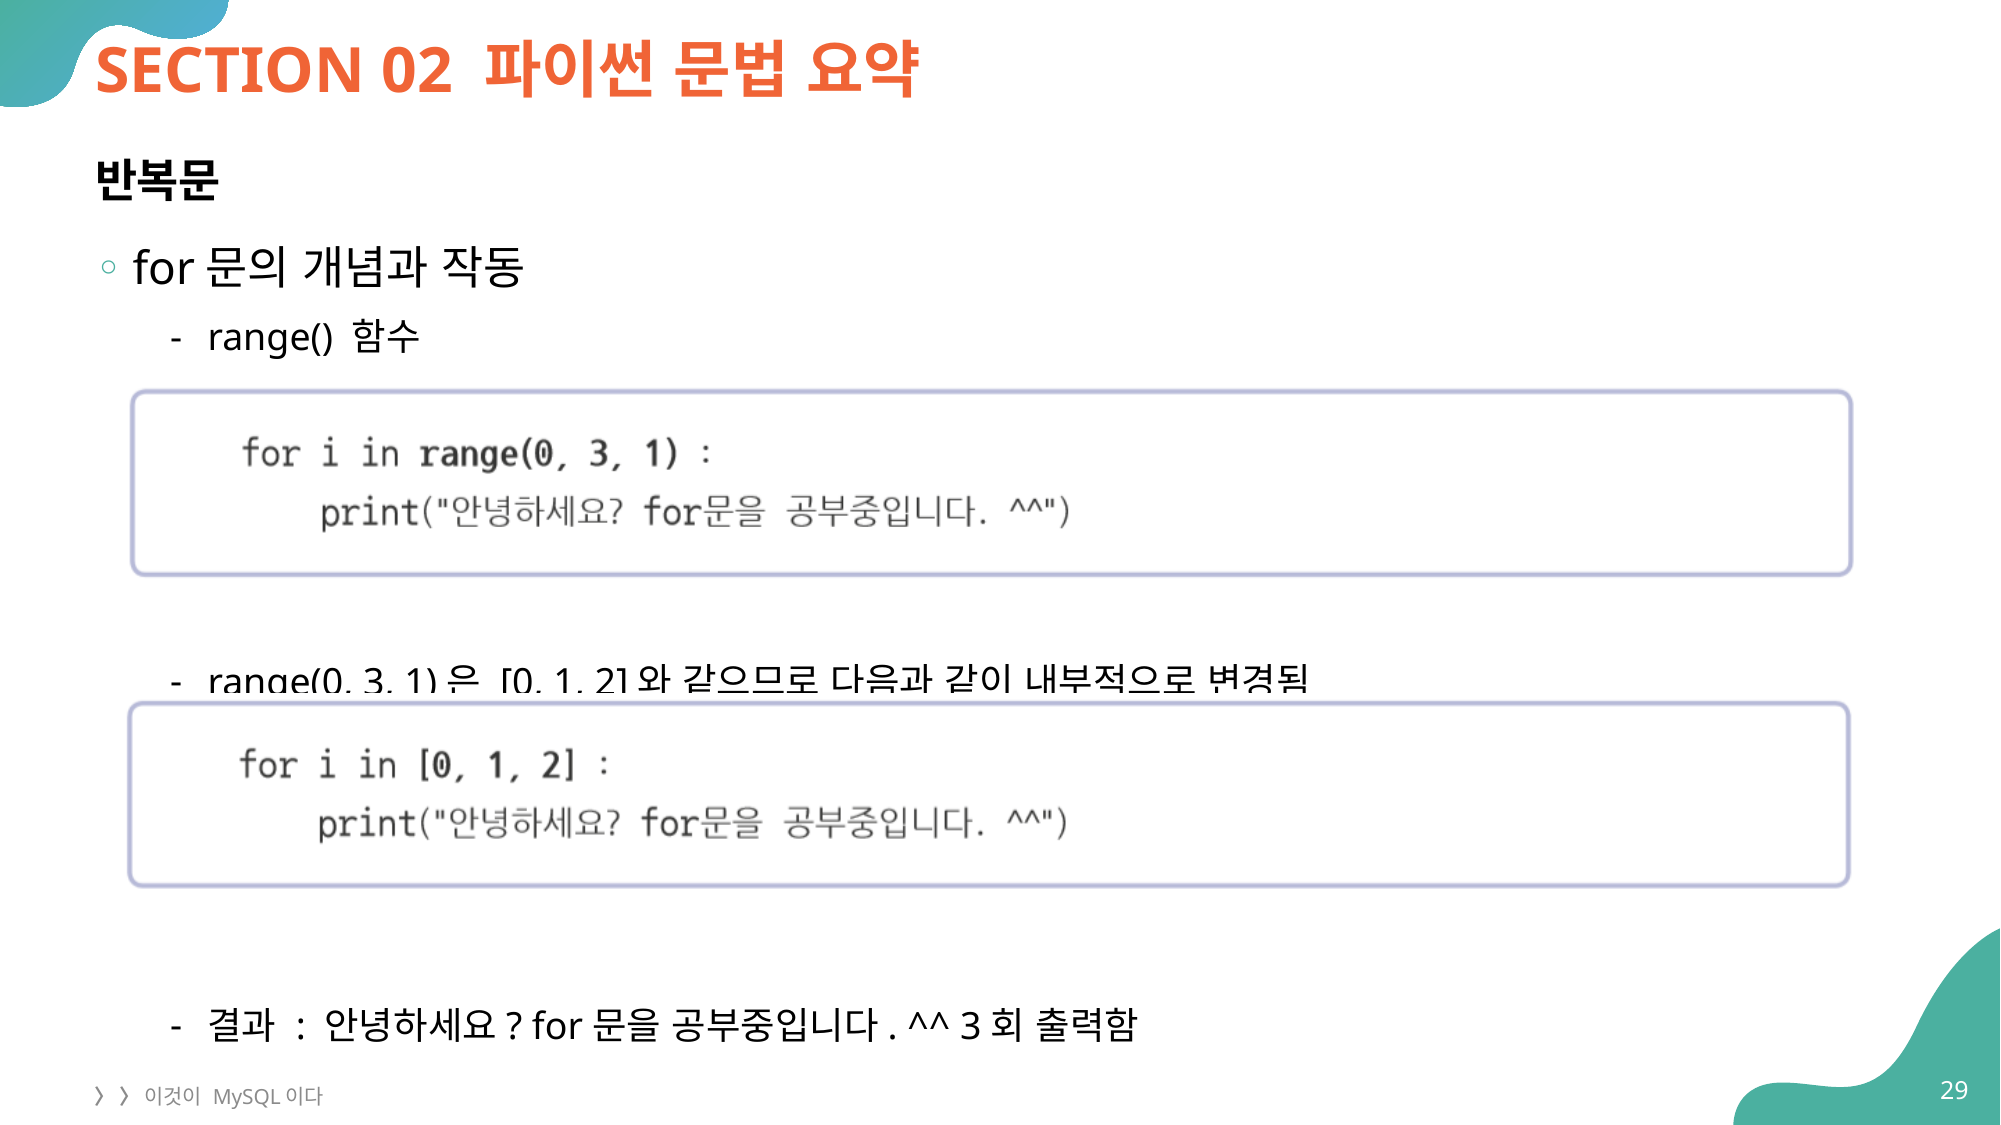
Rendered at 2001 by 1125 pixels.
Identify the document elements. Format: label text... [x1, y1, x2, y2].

picture [122, 692, 1857, 893]
picture [122, 382, 1865, 580]
slide_number 29 [1917, 1061, 1984, 1122]
list 반복문 for문의 개념과 작동 range() 함수 range(0, 3, 1)은 [0, 1, 2]와 같으므로 다음과 같이 내부적으로 변경됨 결과 : 안녕하세요? for문을 공부중입니다. ^^ 3회 출력함 [79, 133, 1931, 1062]
footer 〉 〉 이것이 MySQL이다 [79, 1078, 755, 1114]
title SECTION 02 파이썬 문법 요약 [79, 17, 1931, 128]
